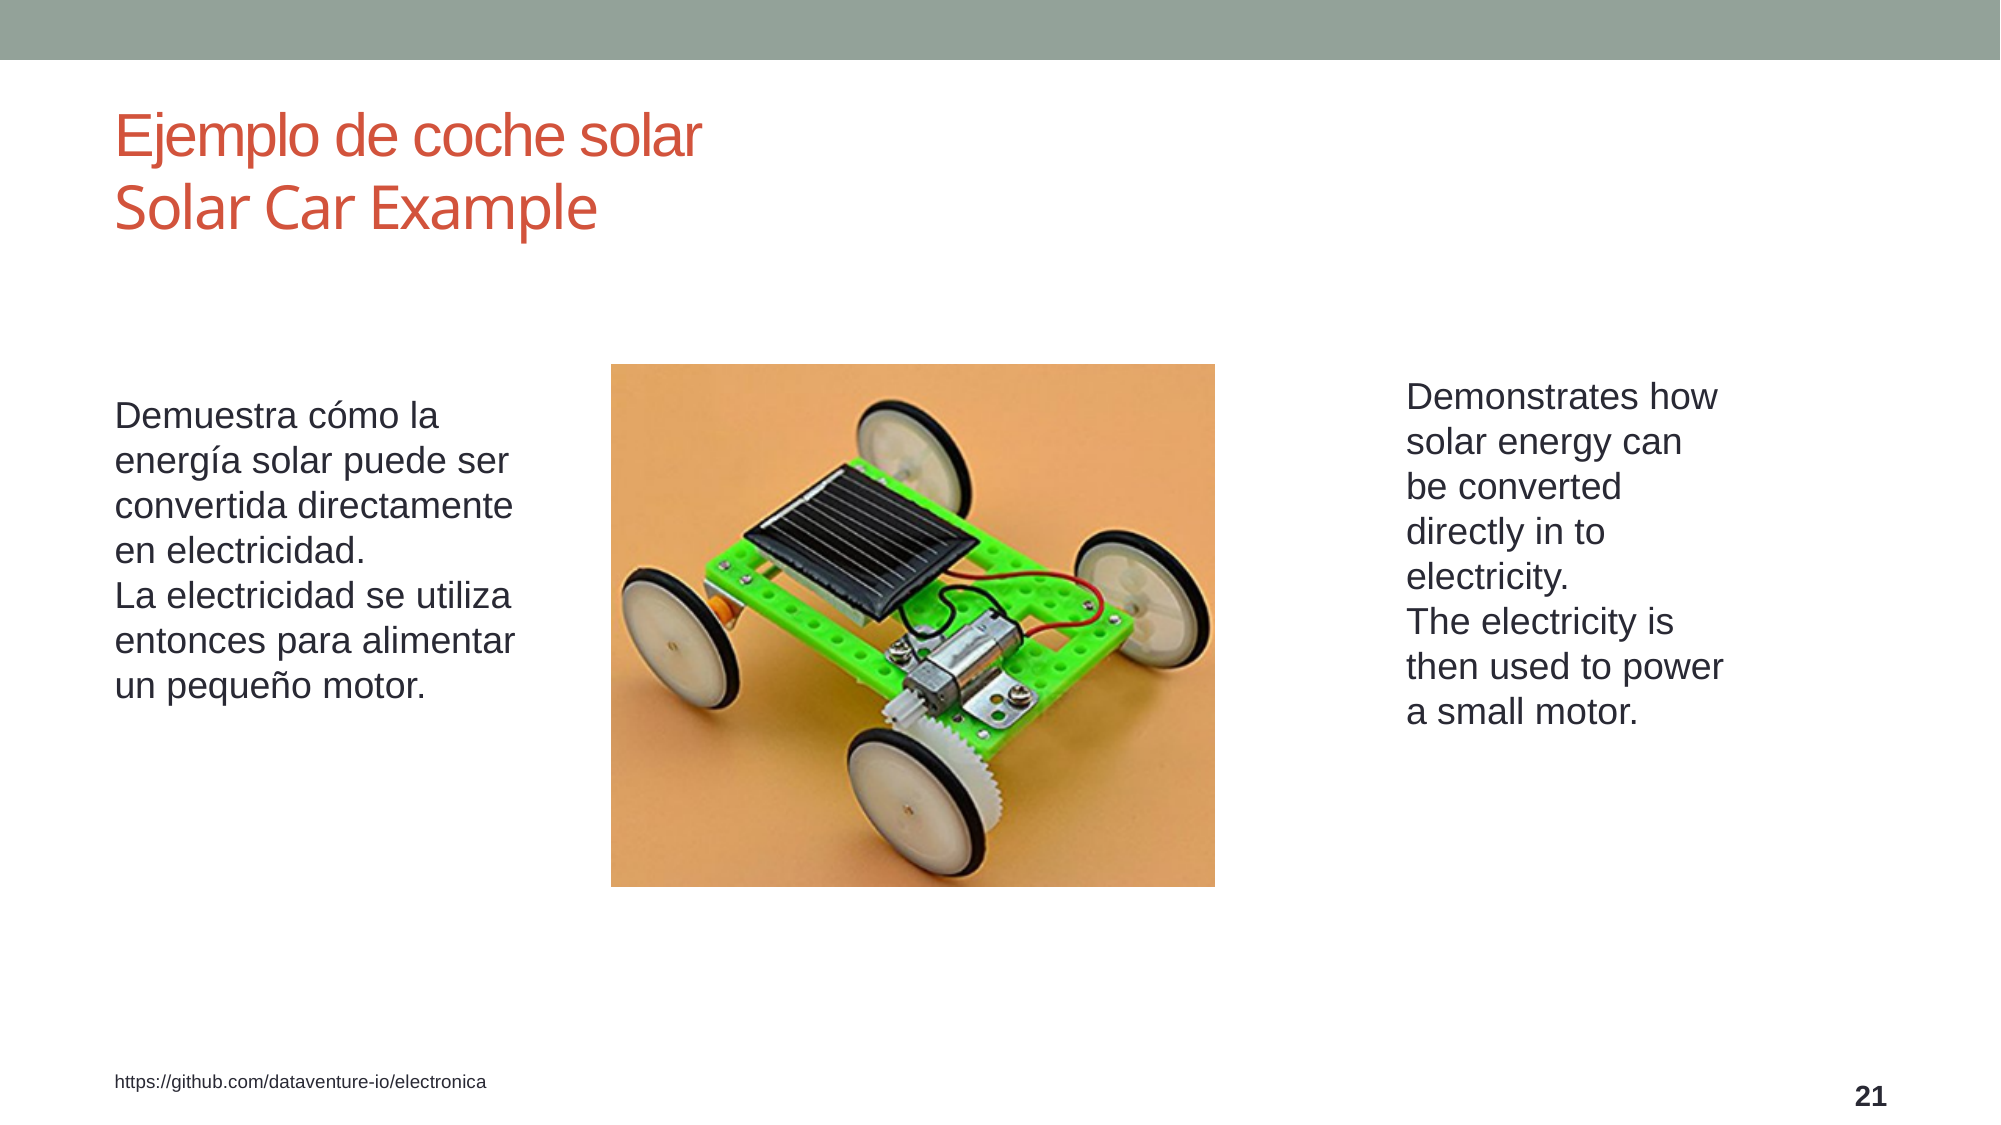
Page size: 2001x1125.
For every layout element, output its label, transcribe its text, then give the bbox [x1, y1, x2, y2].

text_box Demuestra cómo la energía solar puede ser convertida directamente en electricidad. La electricidad se utiliza entonces para alimentar un pequeño motor. [99, 384, 550, 714]
title Ejemplo de coche solar Solar Car Example [99, 87, 1900, 250]
text_box Demonstrates how solar energy can be converted directly in to electricity. The electricity is then used to power a small motor. [1391, 364, 1739, 740]
picture [611, 364, 1215, 887]
slide_number 21 [1585, 1068, 1903, 1123]
